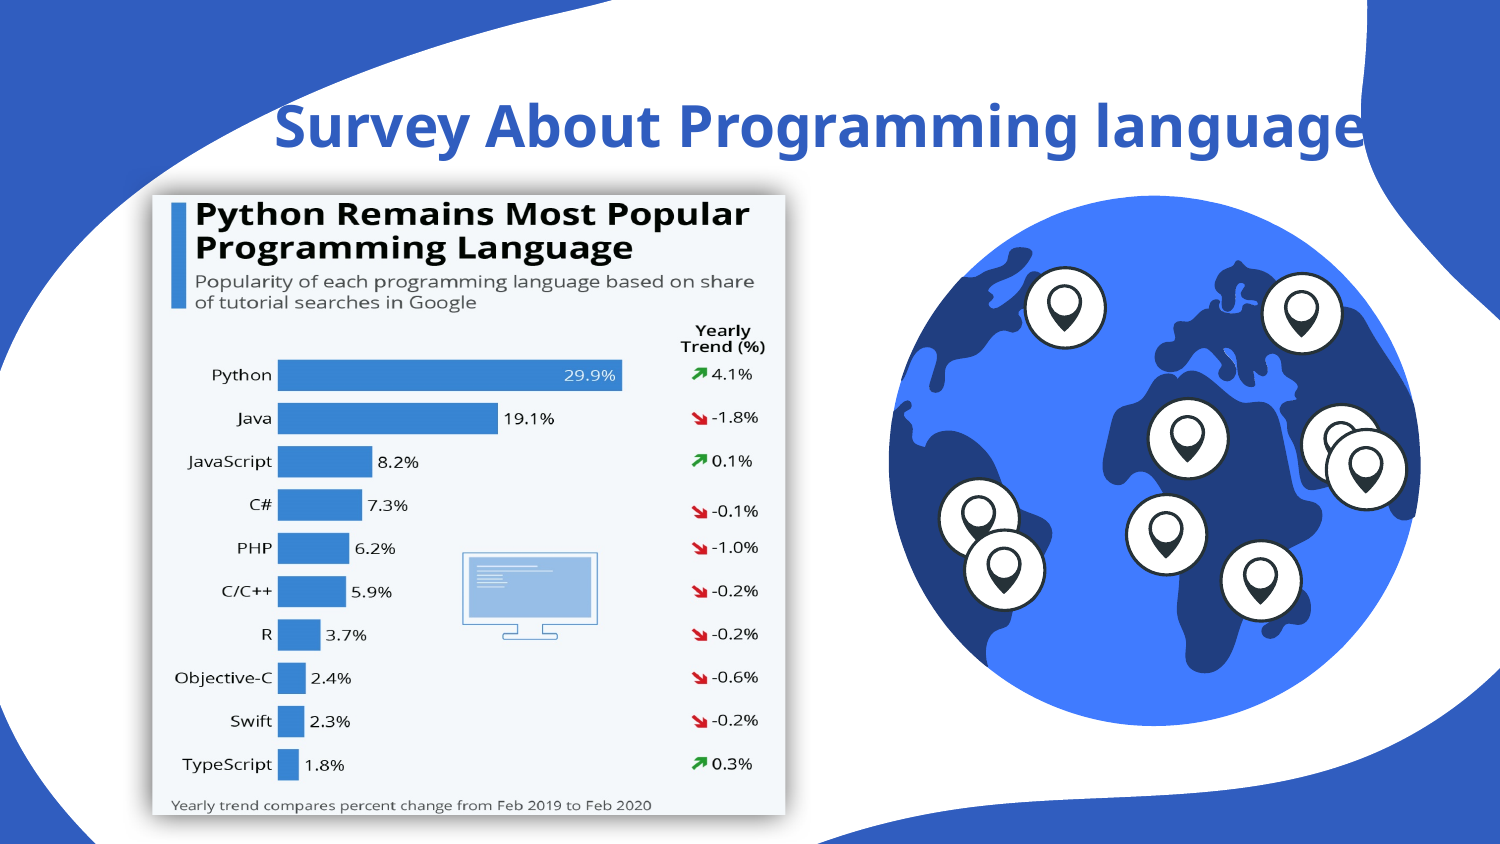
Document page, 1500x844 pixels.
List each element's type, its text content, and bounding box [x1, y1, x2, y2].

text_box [887, 195, 1420, 727]
title Survey About Programming language [257, 74, 1385, 205]
picture [151, 195, 786, 815]
